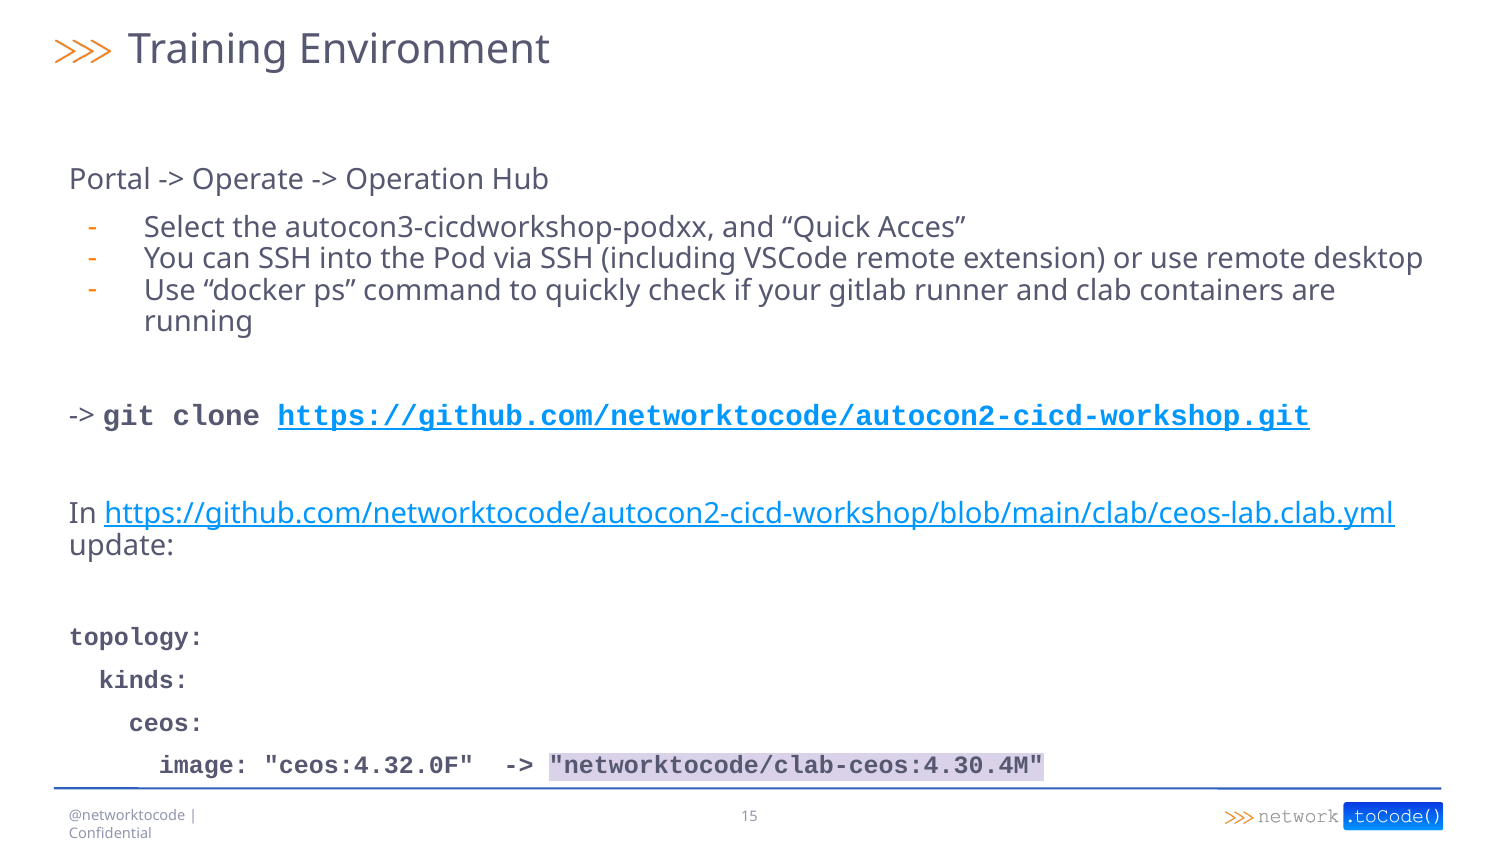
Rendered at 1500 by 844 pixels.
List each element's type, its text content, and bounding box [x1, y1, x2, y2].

list Portal -> Operate -> Operation Hub Select the autocon3-cicdworkshop-podxx, and “Quick Acces” You can SSH into the Pod via SSH (including VSCode remote extension) or use remote desktop Use “docker ps” command to quickly check if your gitlab runner and clab containers are running -> git clone https://github.com/networktocode/autocon2-cicd-workshop.git In https://github.com/networktocode/autocon2-cicd-workshop/blob/main/clab/ceos-lab.clab.yml update: topology: kinds: ceos: image: "ceos:4.32.0F" -> "networktocode/clab-ceos:4.30.4M" [53, 157, 1442, 785]
picture [53, 38, 112, 64]
title Training Environment [112, 21, 1442, 80]
picture [1225, 801, 1444, 831]
